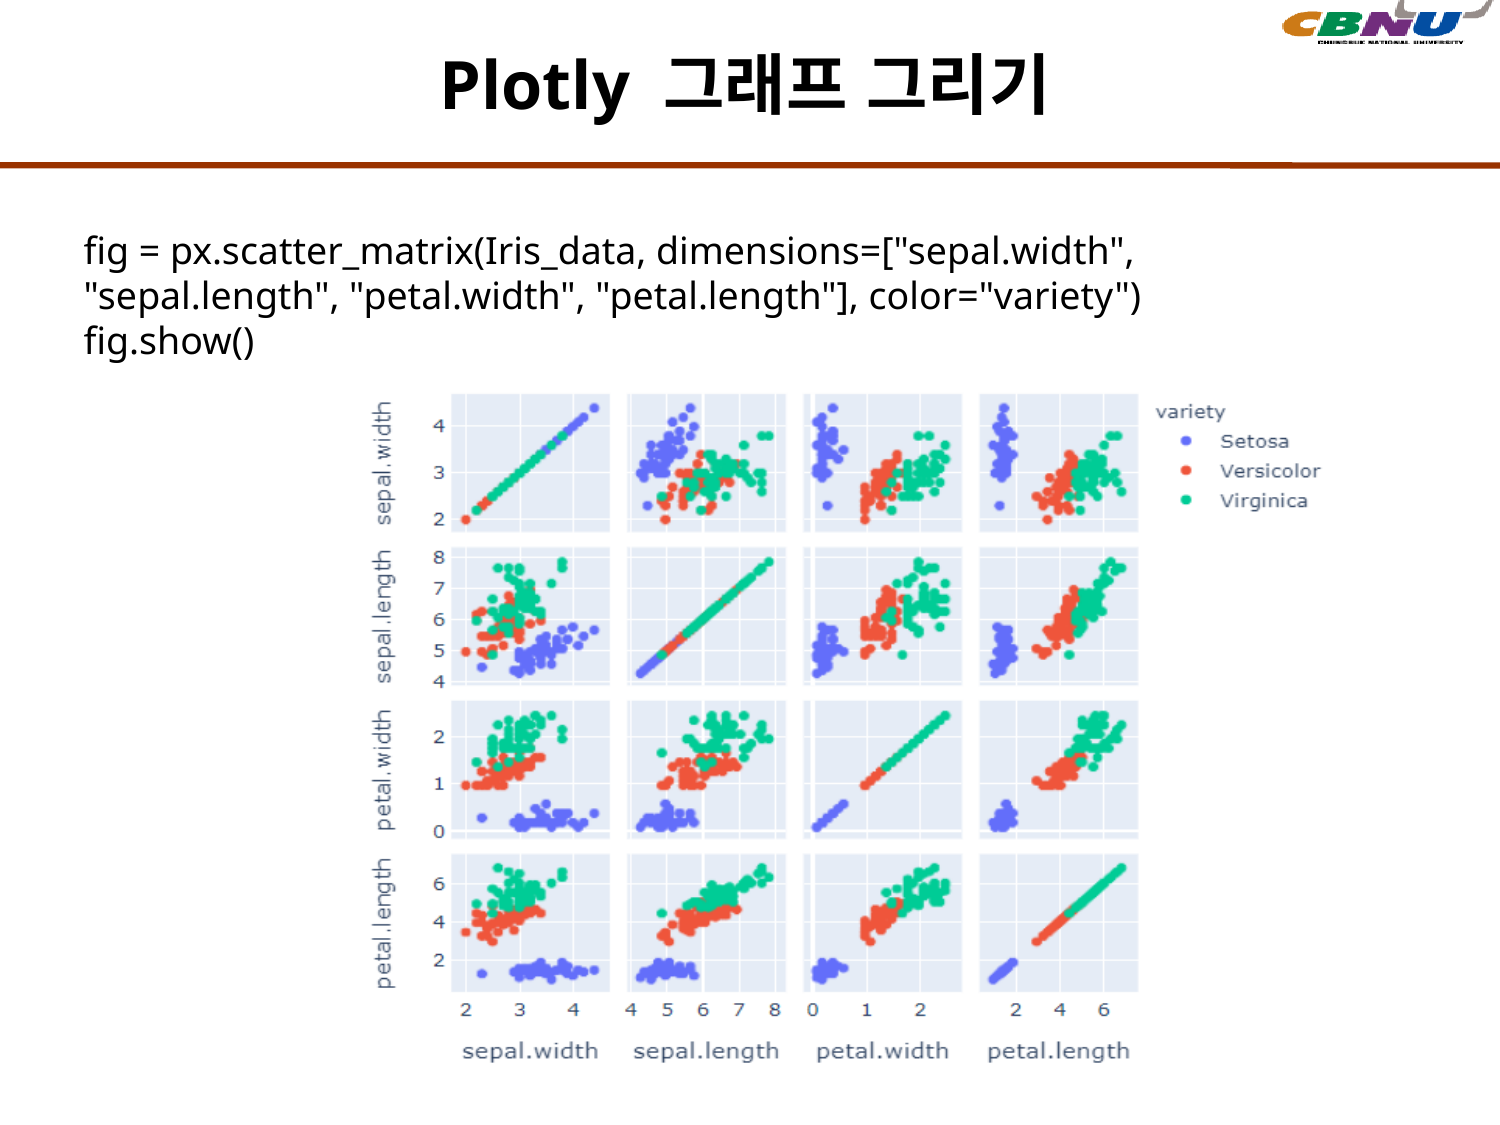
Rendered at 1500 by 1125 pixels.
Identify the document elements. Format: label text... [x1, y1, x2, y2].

text_box fig = px.scatter_matrix(Iris_data, dimensions=["sepal.width", "sepal.length", "petal.width", "petal.length"], color="variety") fig.show() [68, 219, 1341, 370]
picture [1277, 0, 1500, 47]
picture [324, 349, 1341, 1077]
title Plotly 그래프 그리기 [70, 23, 1421, 143]
